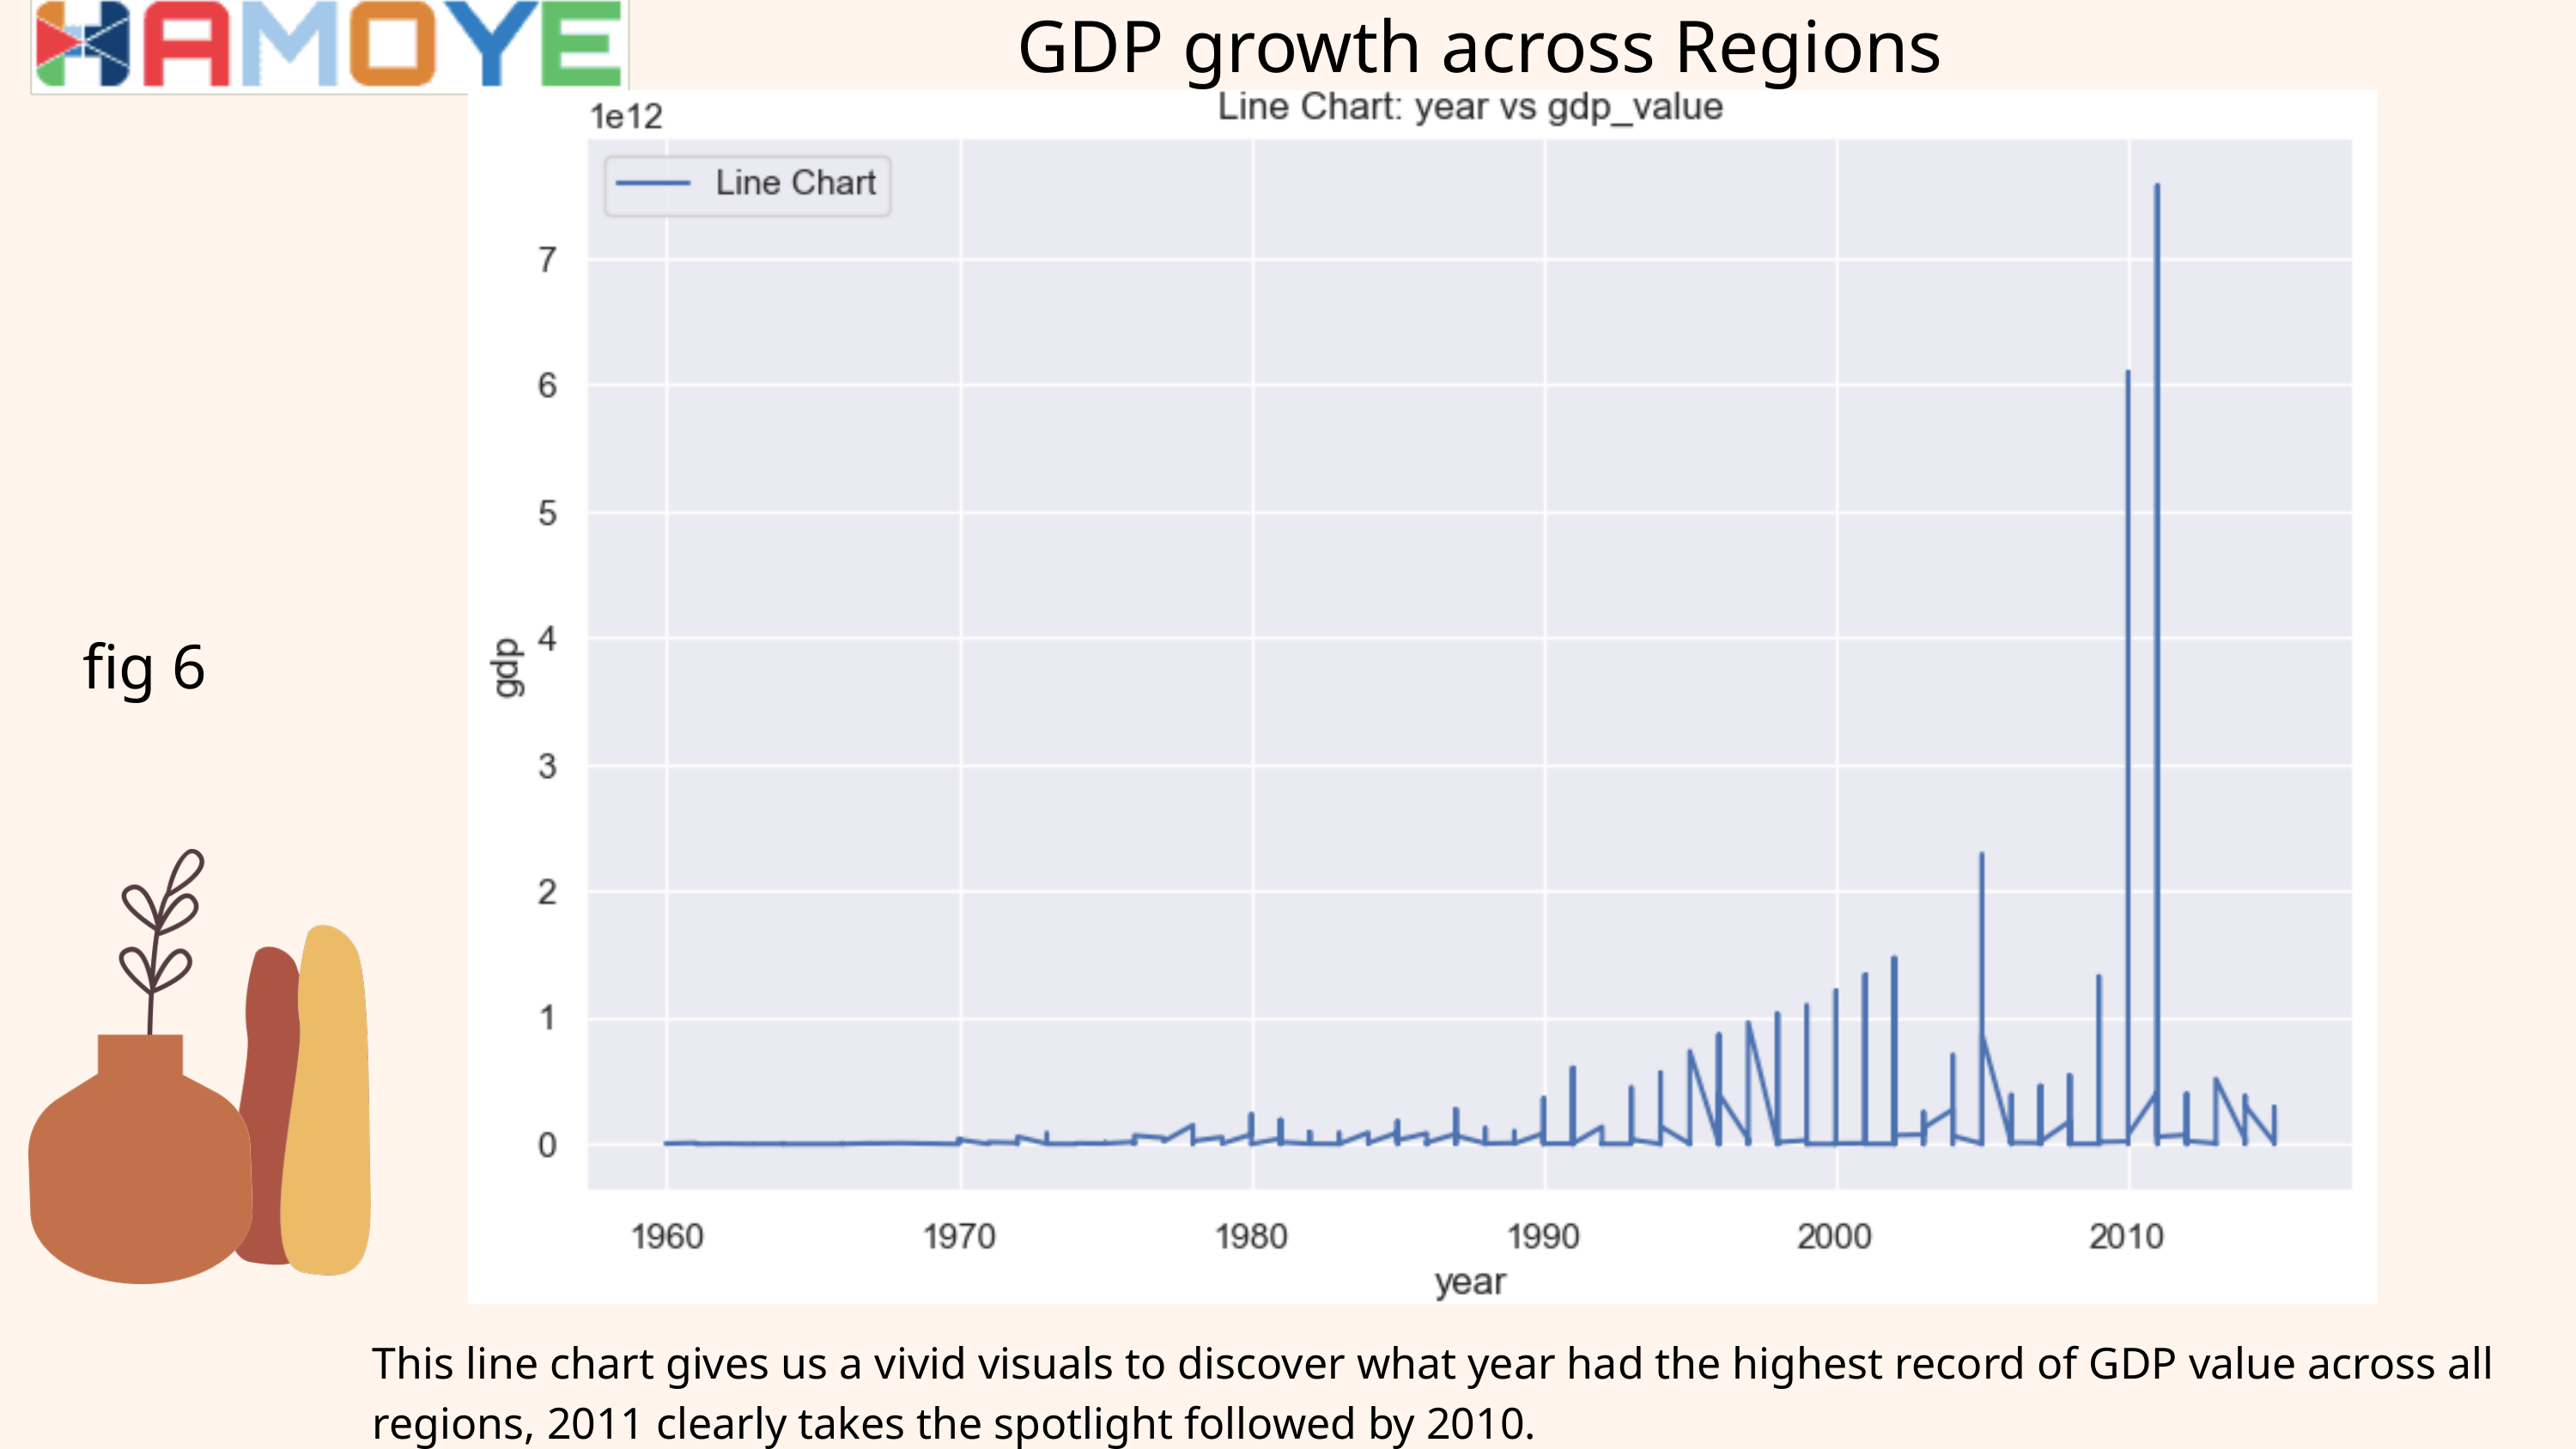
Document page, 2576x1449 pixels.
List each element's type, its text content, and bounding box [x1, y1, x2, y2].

text_box GDP growth across Regions [1003, 0, 1958, 88]
text_box fig 6 [81, 615, 209, 701]
text_box [27, 848, 373, 1284]
text_box This line chart gives us a vivid visuals to discover what year had the highest record of GDP value across all regions, 2011 clearly takes the spotlight followed by 2010. [372, 1327, 2552, 1448]
text_box [0, 0, 692, 104]
text_box [468, 90, 2379, 1304]
